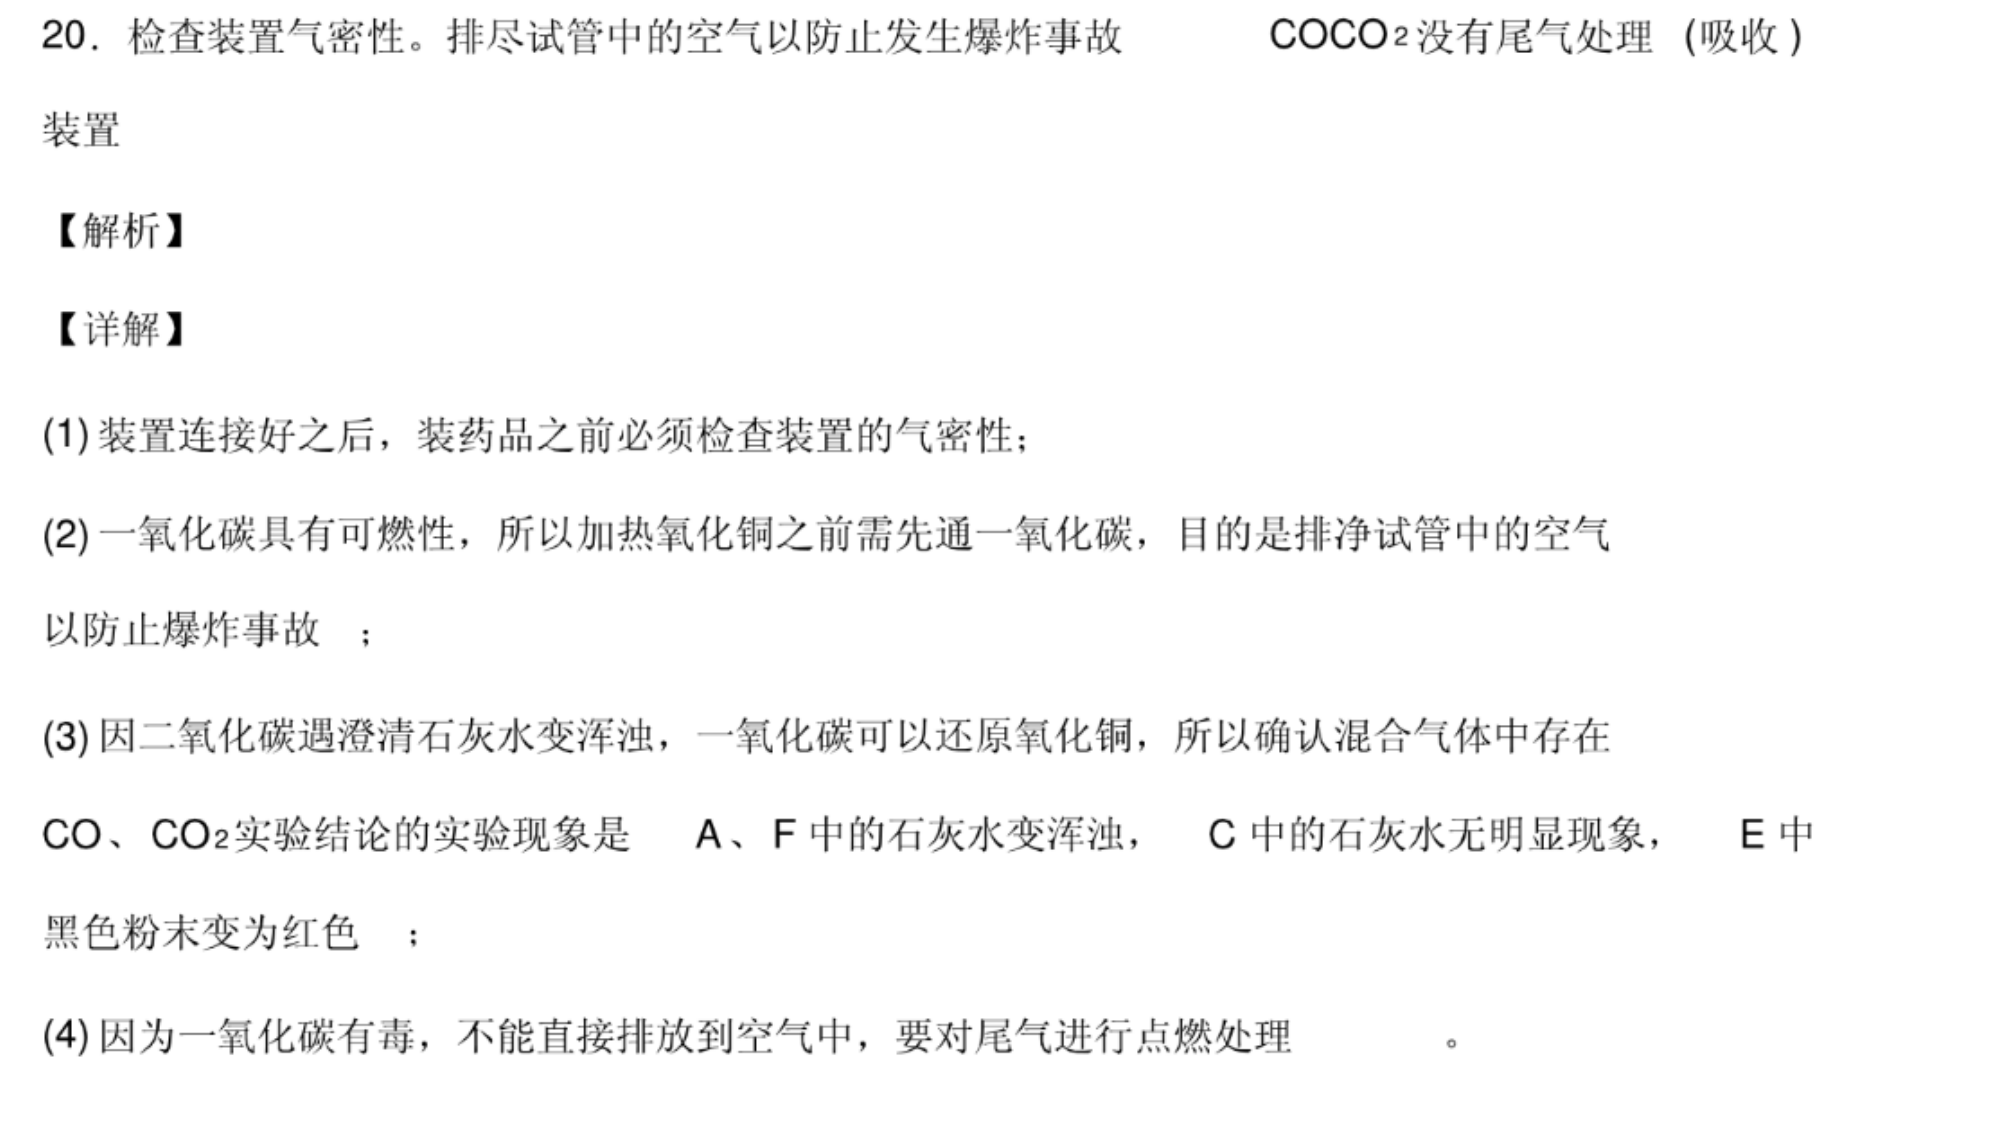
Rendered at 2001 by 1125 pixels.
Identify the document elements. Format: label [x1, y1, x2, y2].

picture [18, 0, 1864, 1073]
